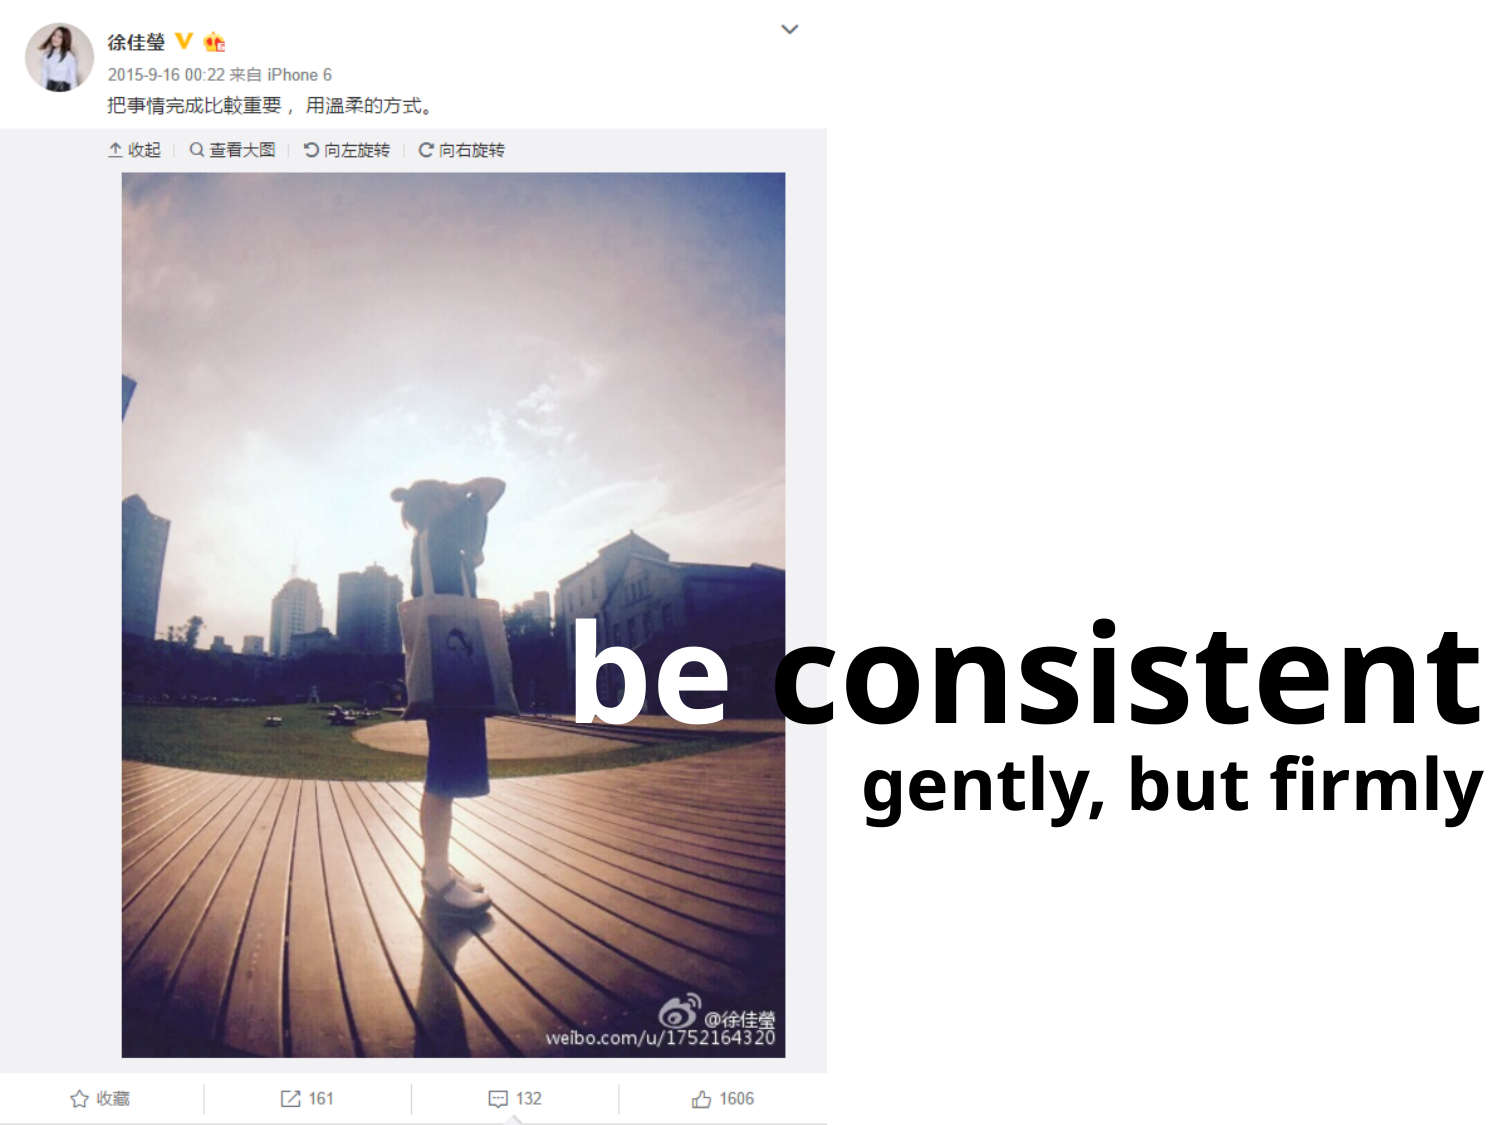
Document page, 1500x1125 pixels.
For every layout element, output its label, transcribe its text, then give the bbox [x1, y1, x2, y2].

picture [0, 0, 827, 1125]
text_box be consistent [830, 587, 1500, 699]
text_box gently, but firmly [830, 699, 1500, 863]
